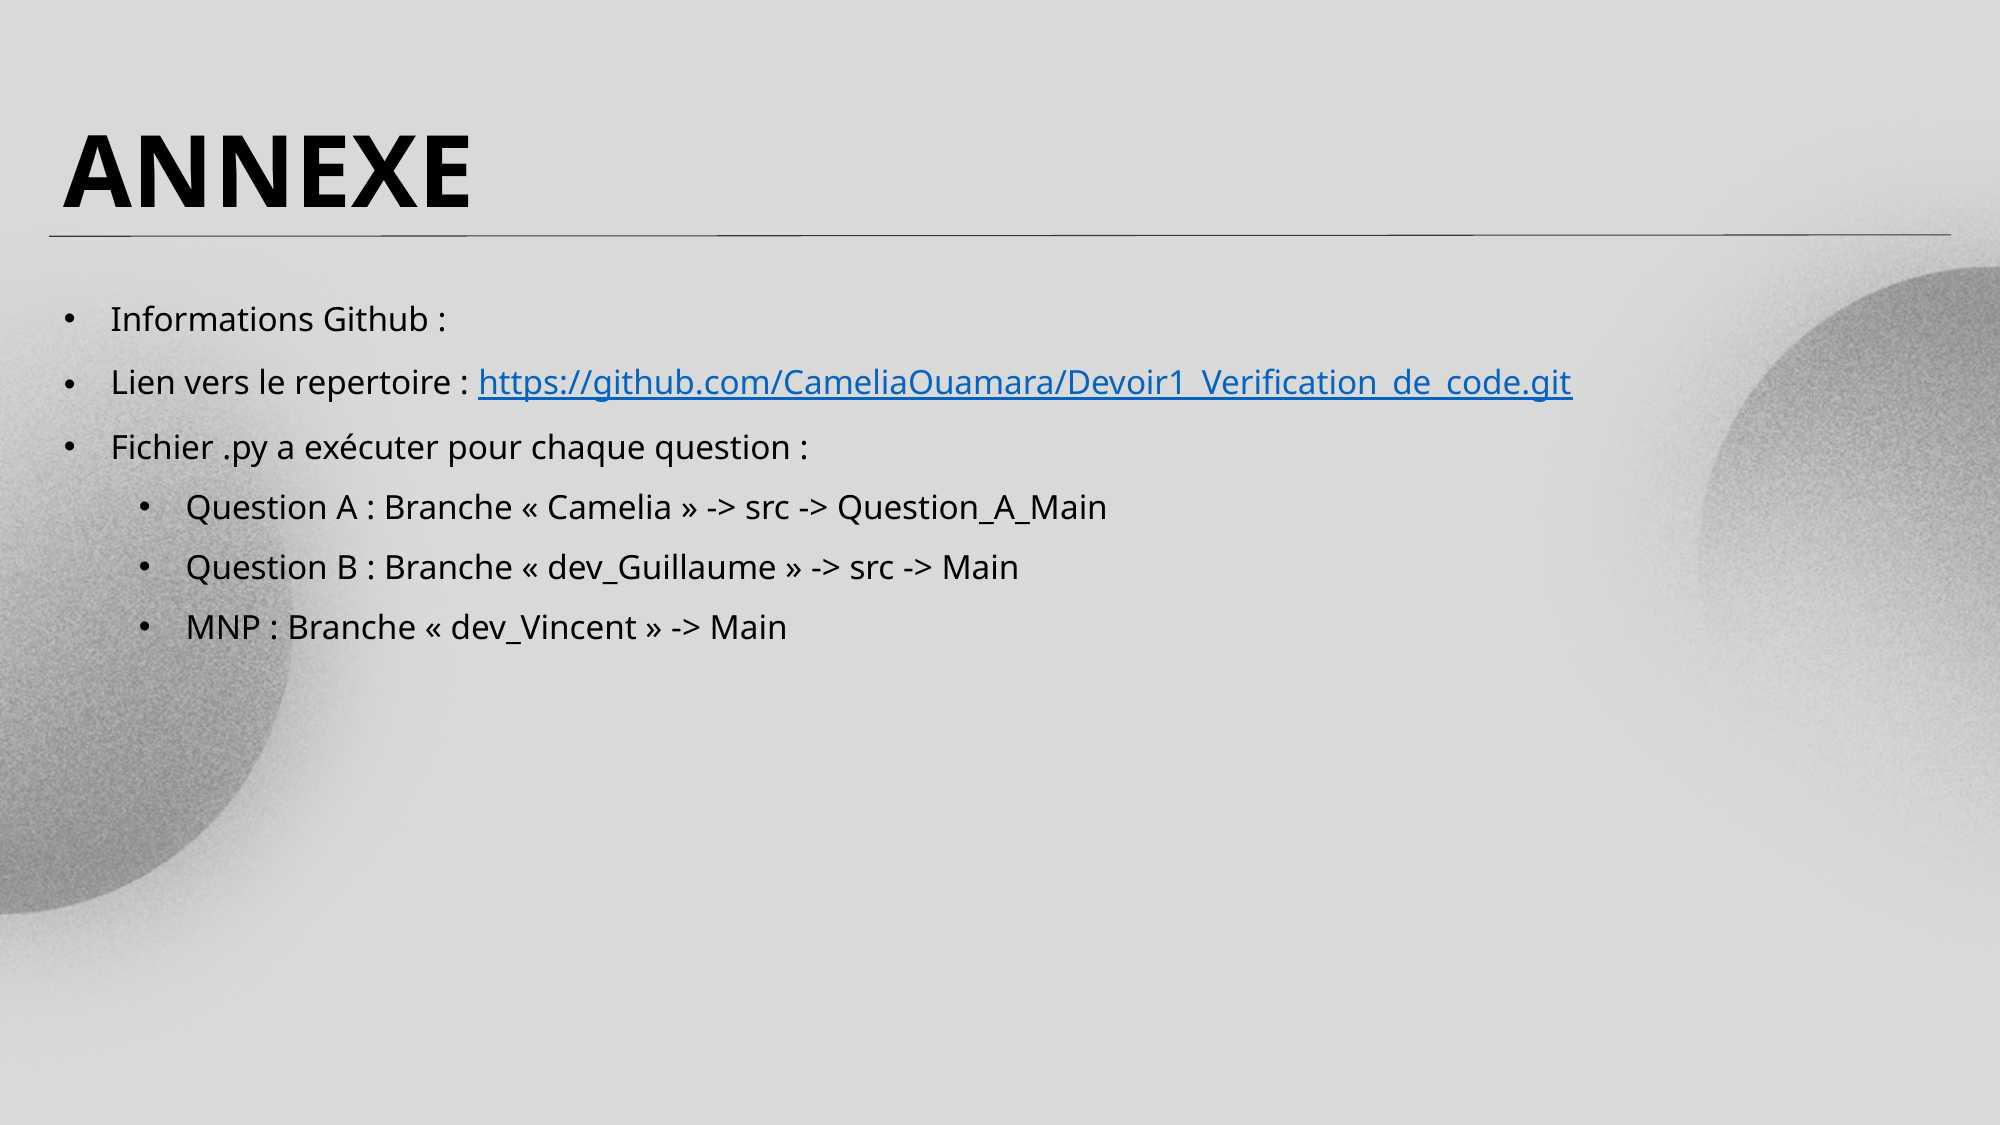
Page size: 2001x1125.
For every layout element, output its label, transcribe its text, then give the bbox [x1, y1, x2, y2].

picture [1540, 117, 2000, 953]
text_box Informations Github : Lien vers le repertoire : https://github.com/CameliaOuamara/Devoir1_Verification_de_code.git Fichier .py a exécuter pour chaque question : Question A : Branche « Camelia » -> src -> Question_A_Main Question B : Branche « dev_Guillaume » -> src -> Main MNP : Branche « dev_Vincent » -> Main [48, 271, 1844, 694]
picture [0, 228, 460, 1065]
text_box ANNEXE [48, 99, 1925, 234]
